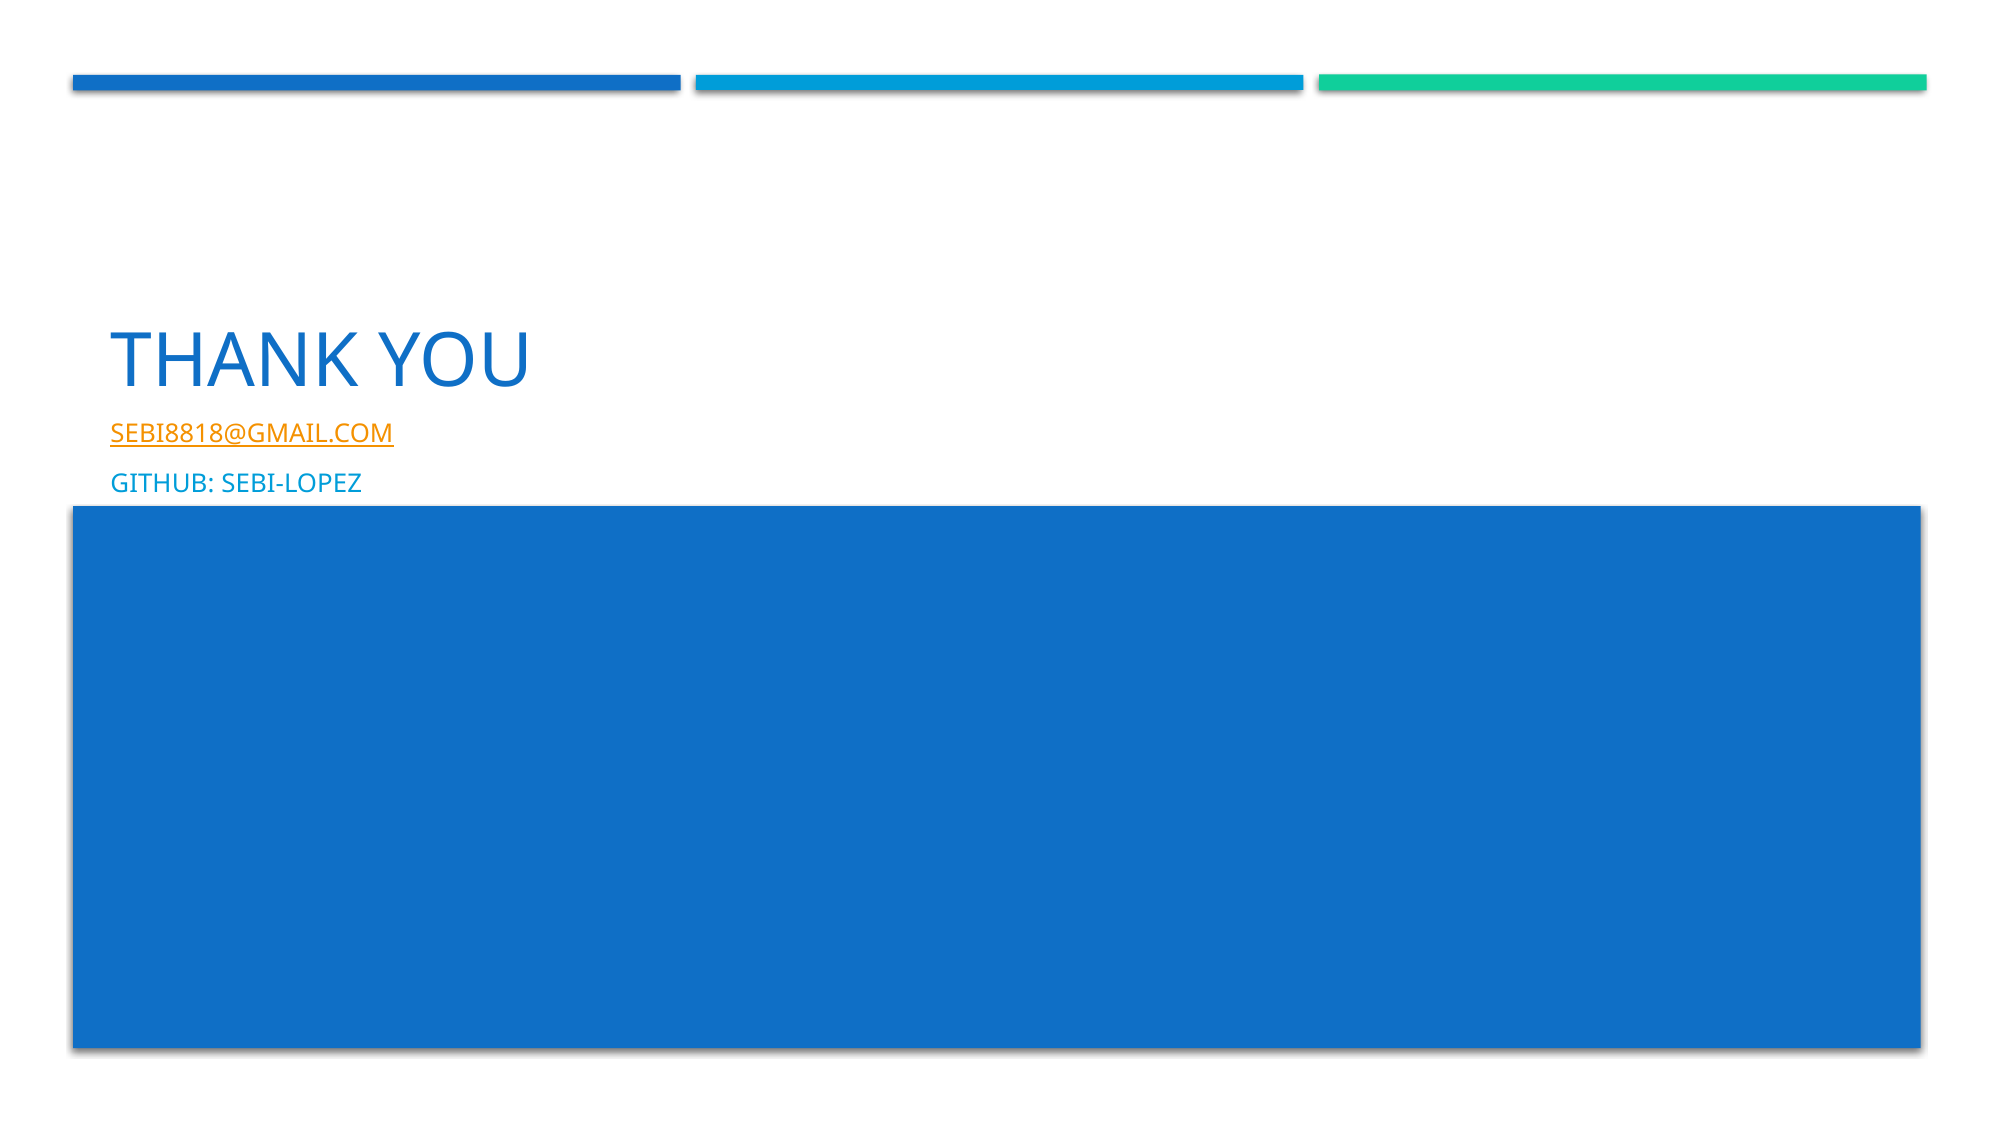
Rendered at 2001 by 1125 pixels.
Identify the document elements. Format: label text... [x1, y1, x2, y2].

title Thank you [95, 167, 1899, 409]
subtitle sebi8818@Gmail.com Github: Sebi-lopez [95, 409, 1899, 507]
